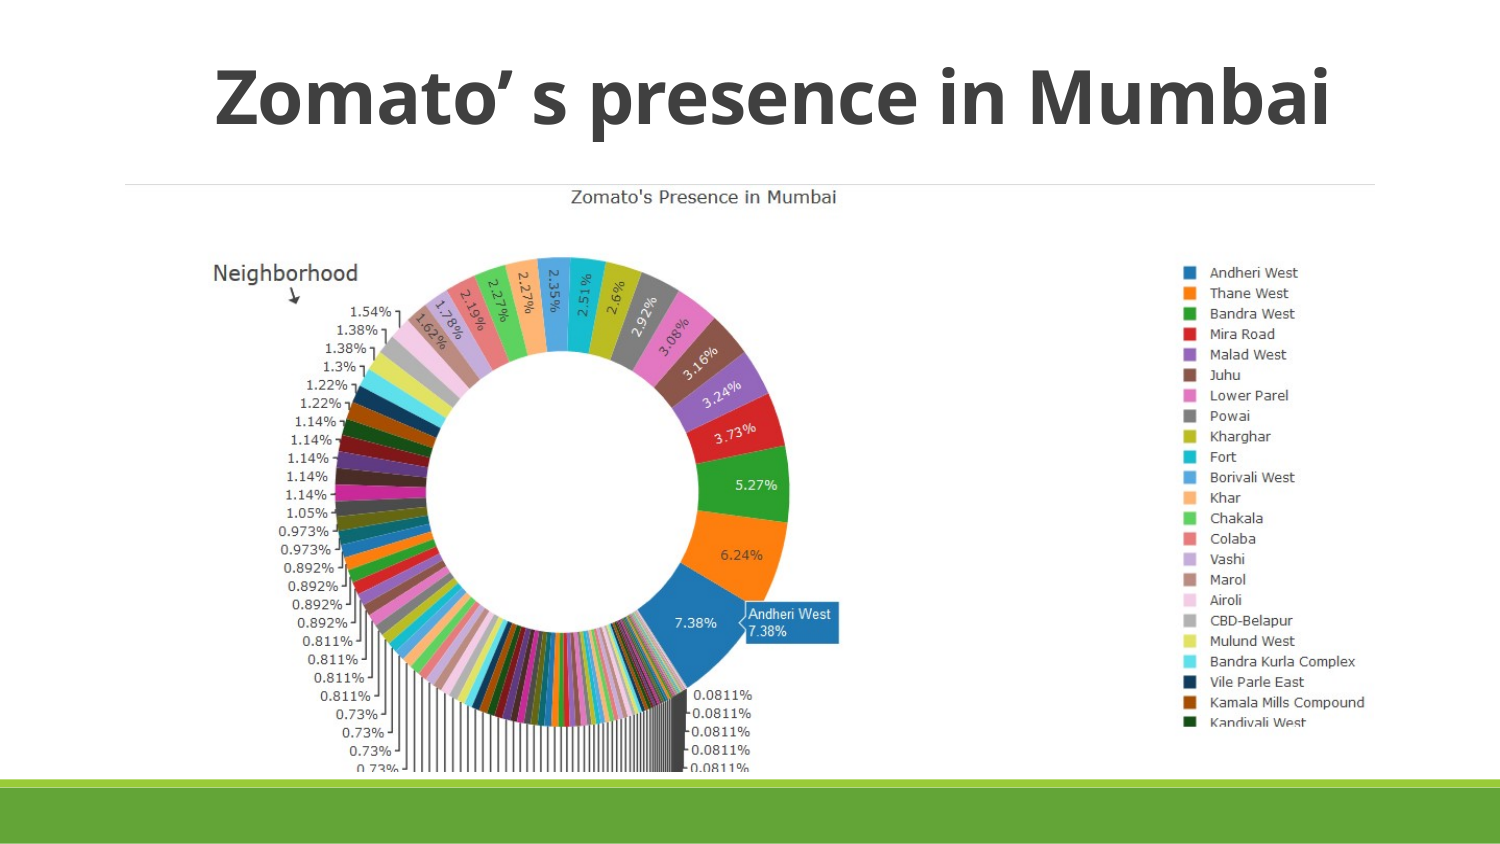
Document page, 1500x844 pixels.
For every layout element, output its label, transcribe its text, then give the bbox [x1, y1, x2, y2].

picture [124, 183, 1376, 773]
title Zomato’ s presence in Mumbai [63, 0, 1407, 140]
